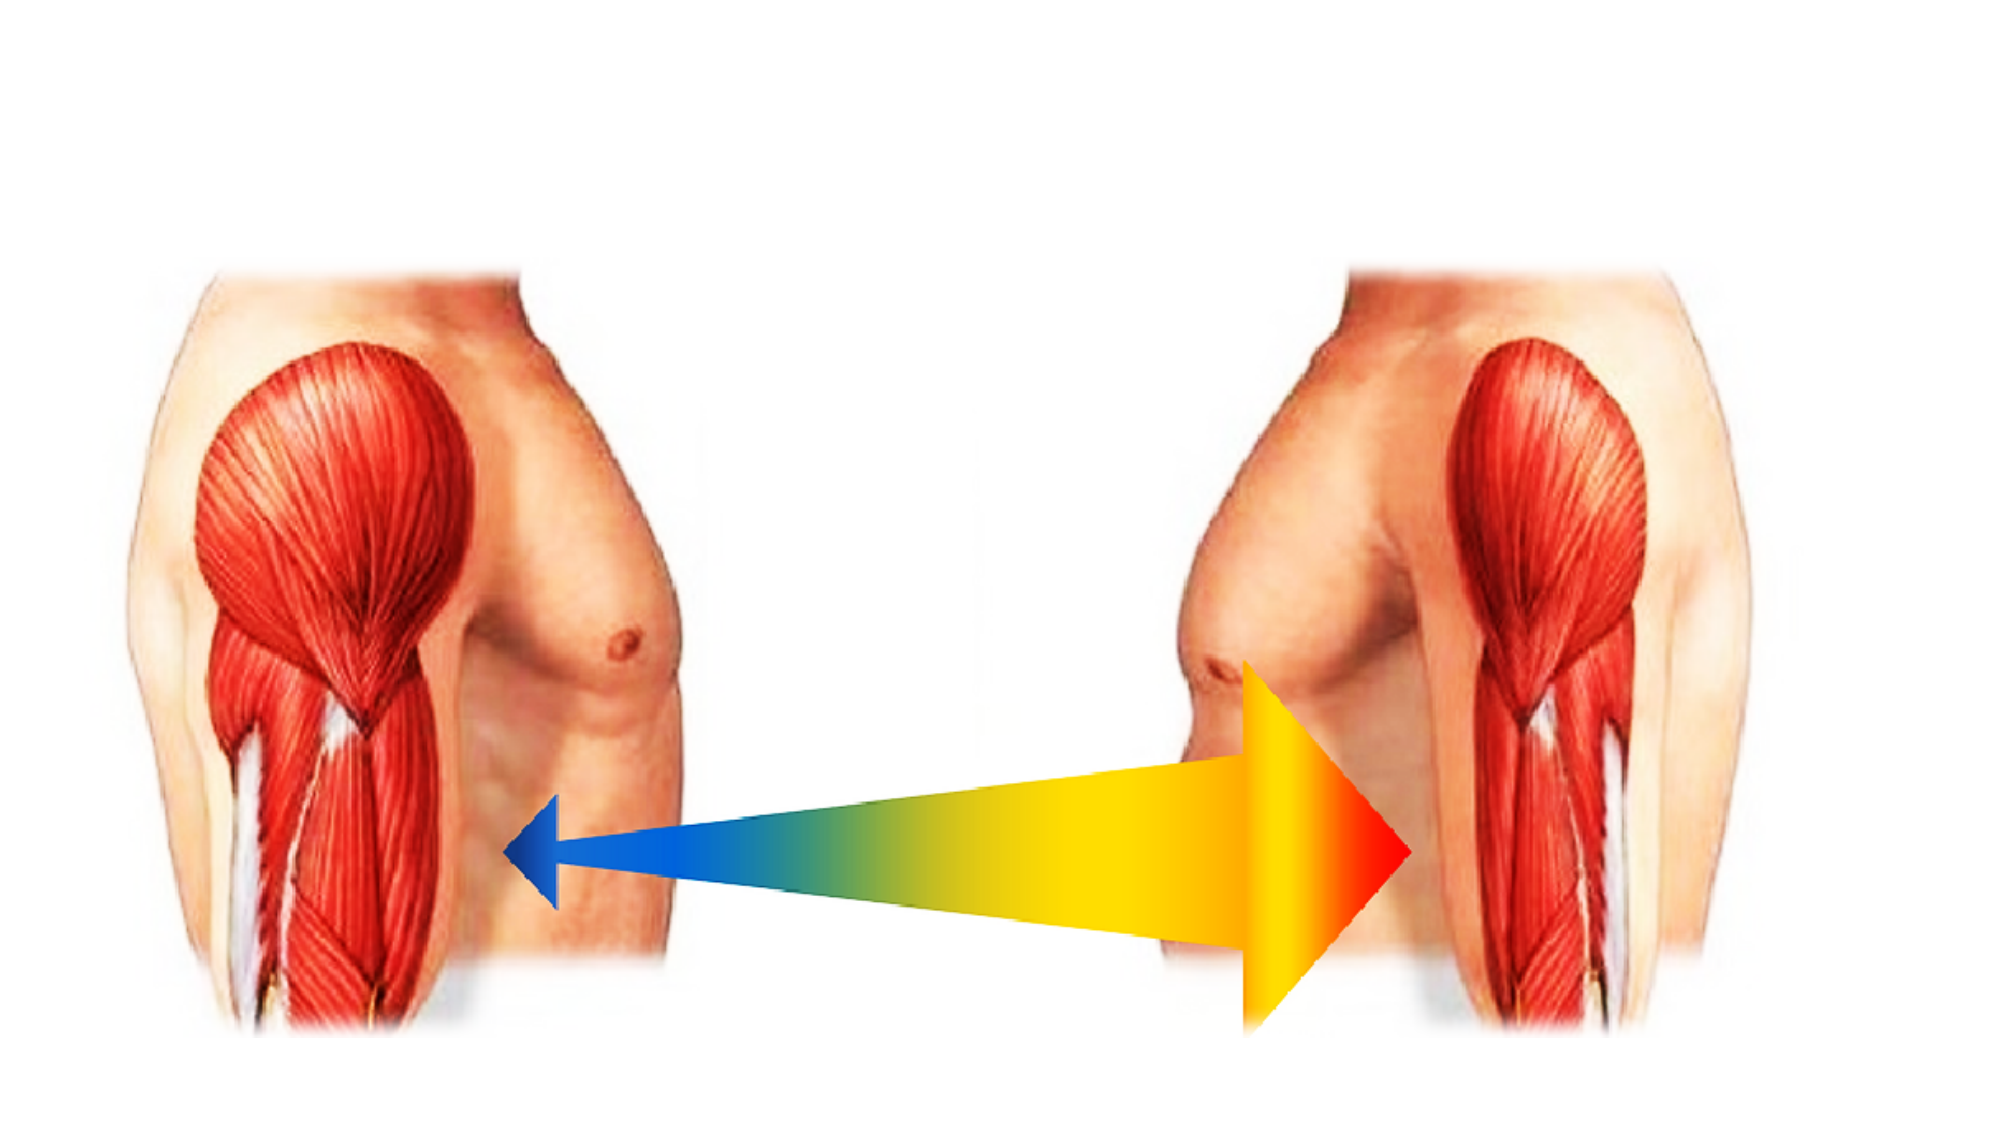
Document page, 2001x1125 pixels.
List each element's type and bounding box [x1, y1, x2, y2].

picture [70, 257, 1812, 1038]
